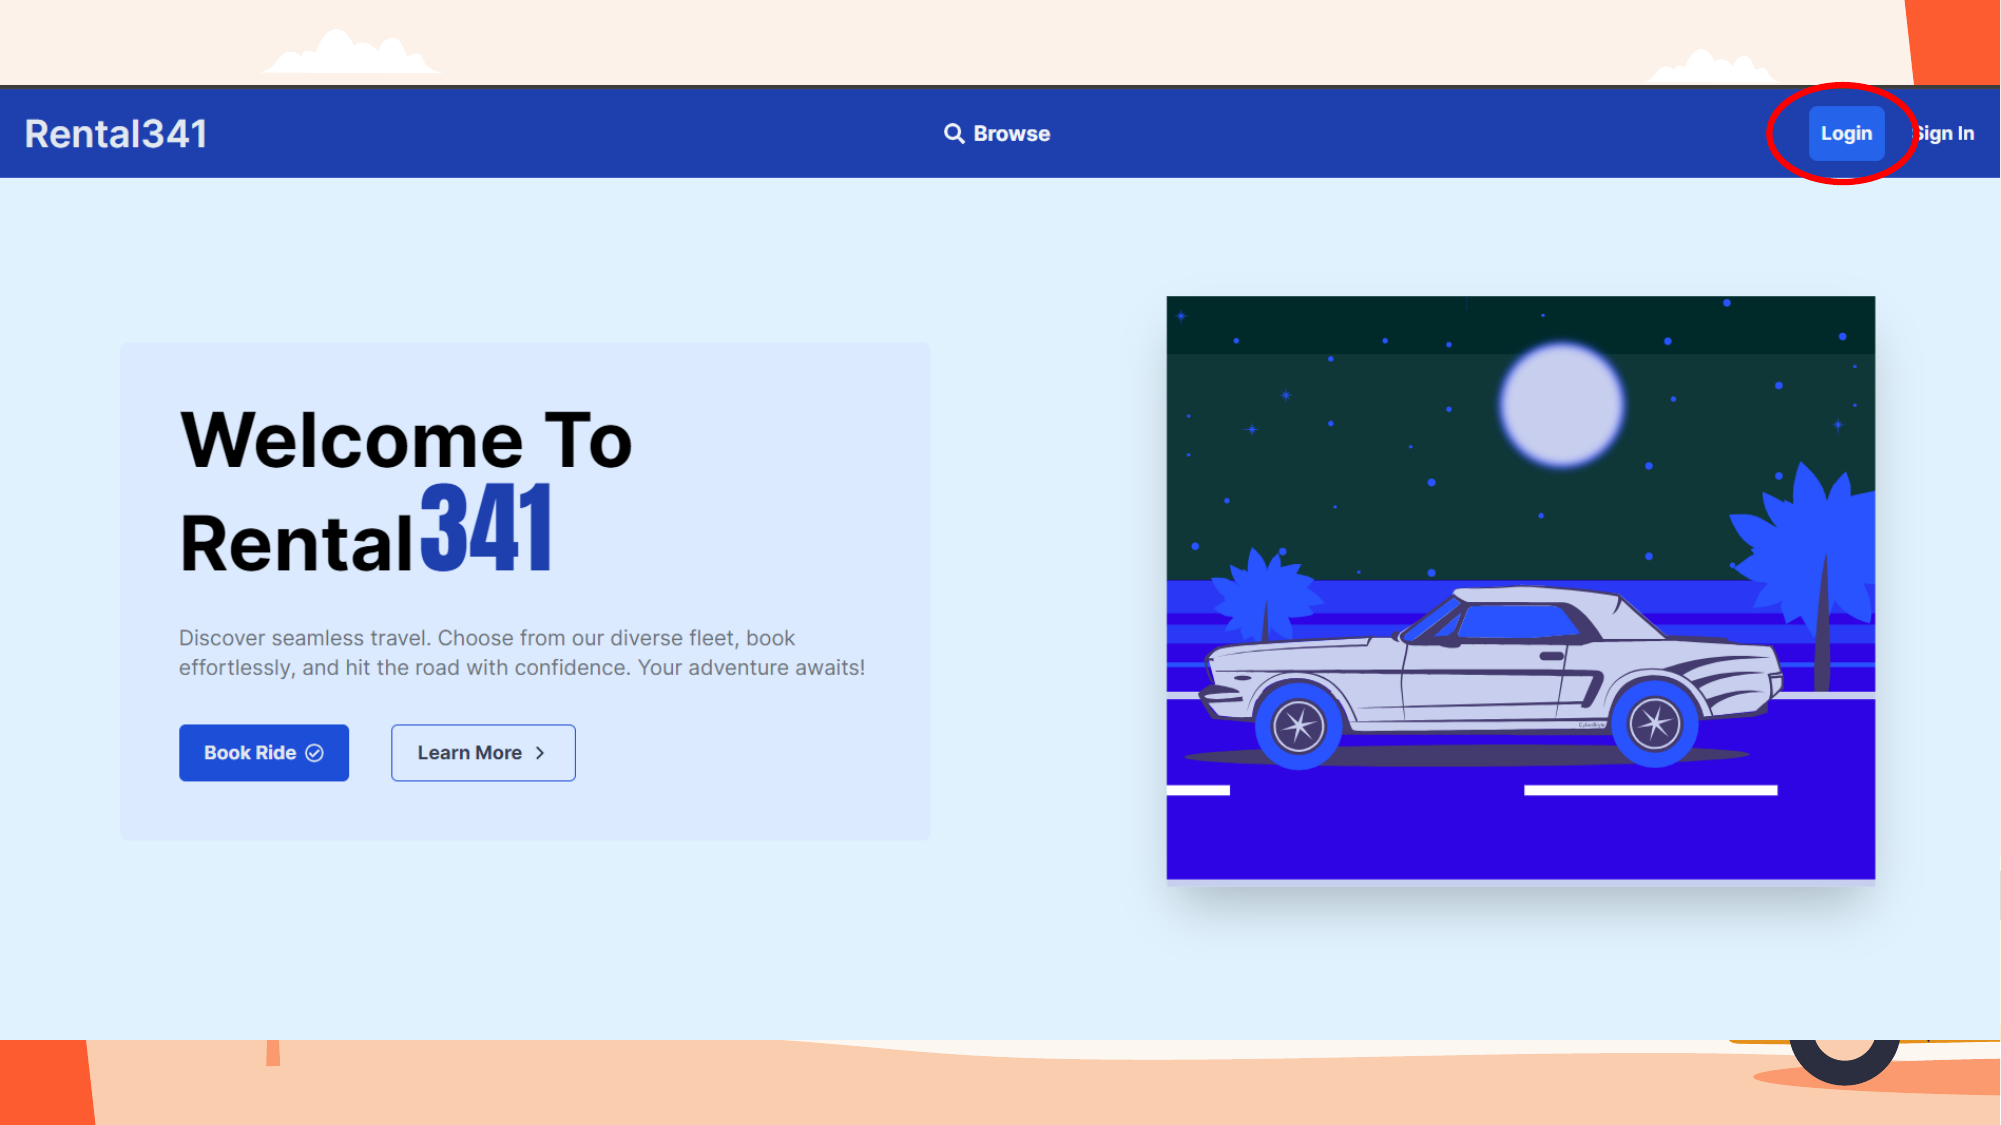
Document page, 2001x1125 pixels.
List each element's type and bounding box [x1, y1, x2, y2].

picture [0, 84, 2000, 1040]
